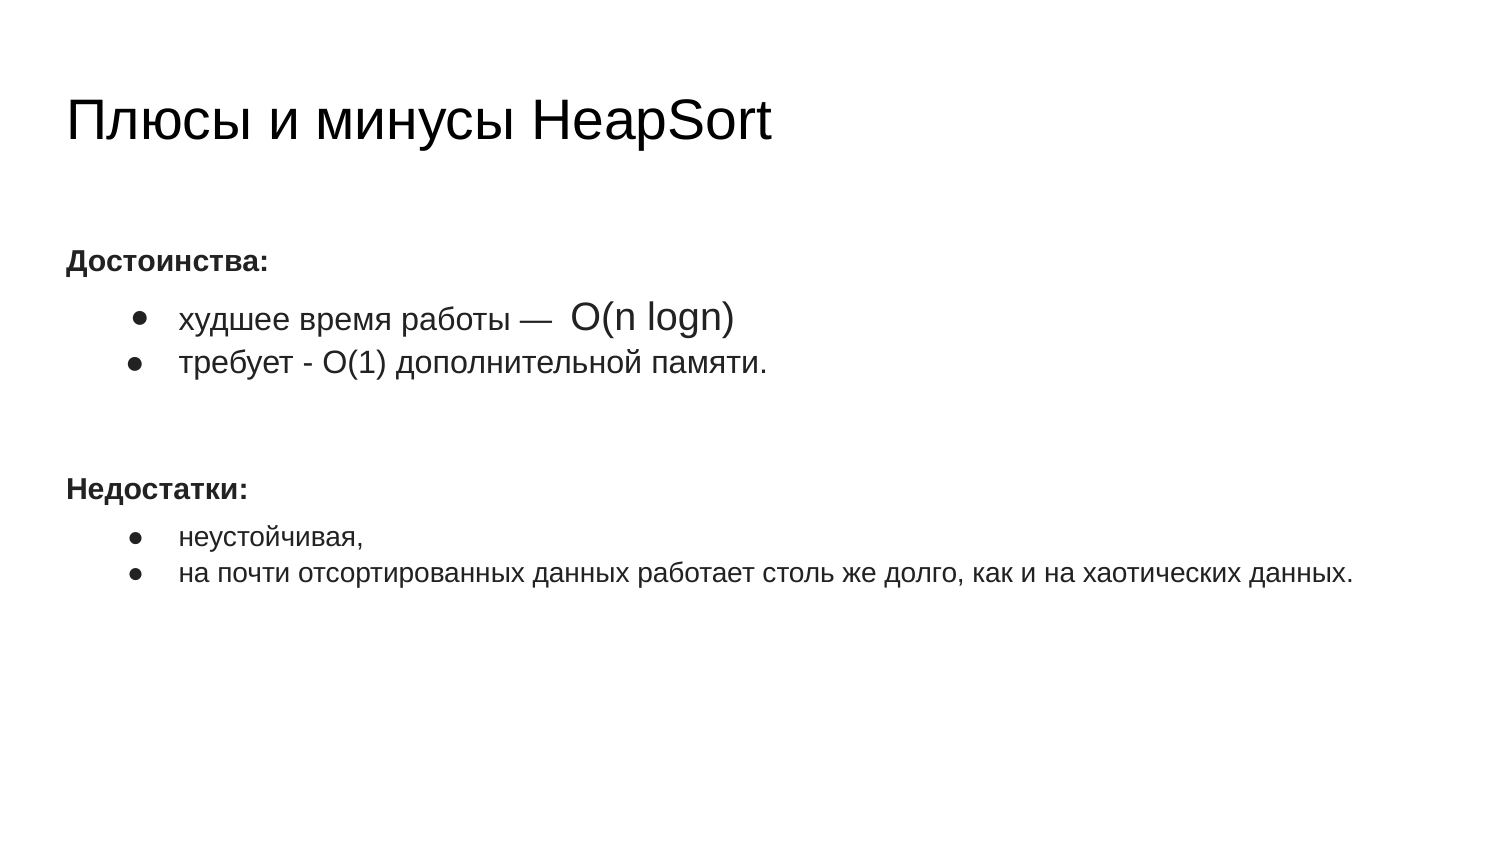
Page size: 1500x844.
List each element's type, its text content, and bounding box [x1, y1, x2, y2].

title Плюсы и минусы HeapSort [51, 72, 1449, 167]
list Достоинства: худшее время работы — O(n logn) требует - O(1) дополнительной памяти. Недостатки: неустойчивая, на почти отсортированных данных работает столь же долго, как и на хаотических данных. [51, 189, 1449, 750]
